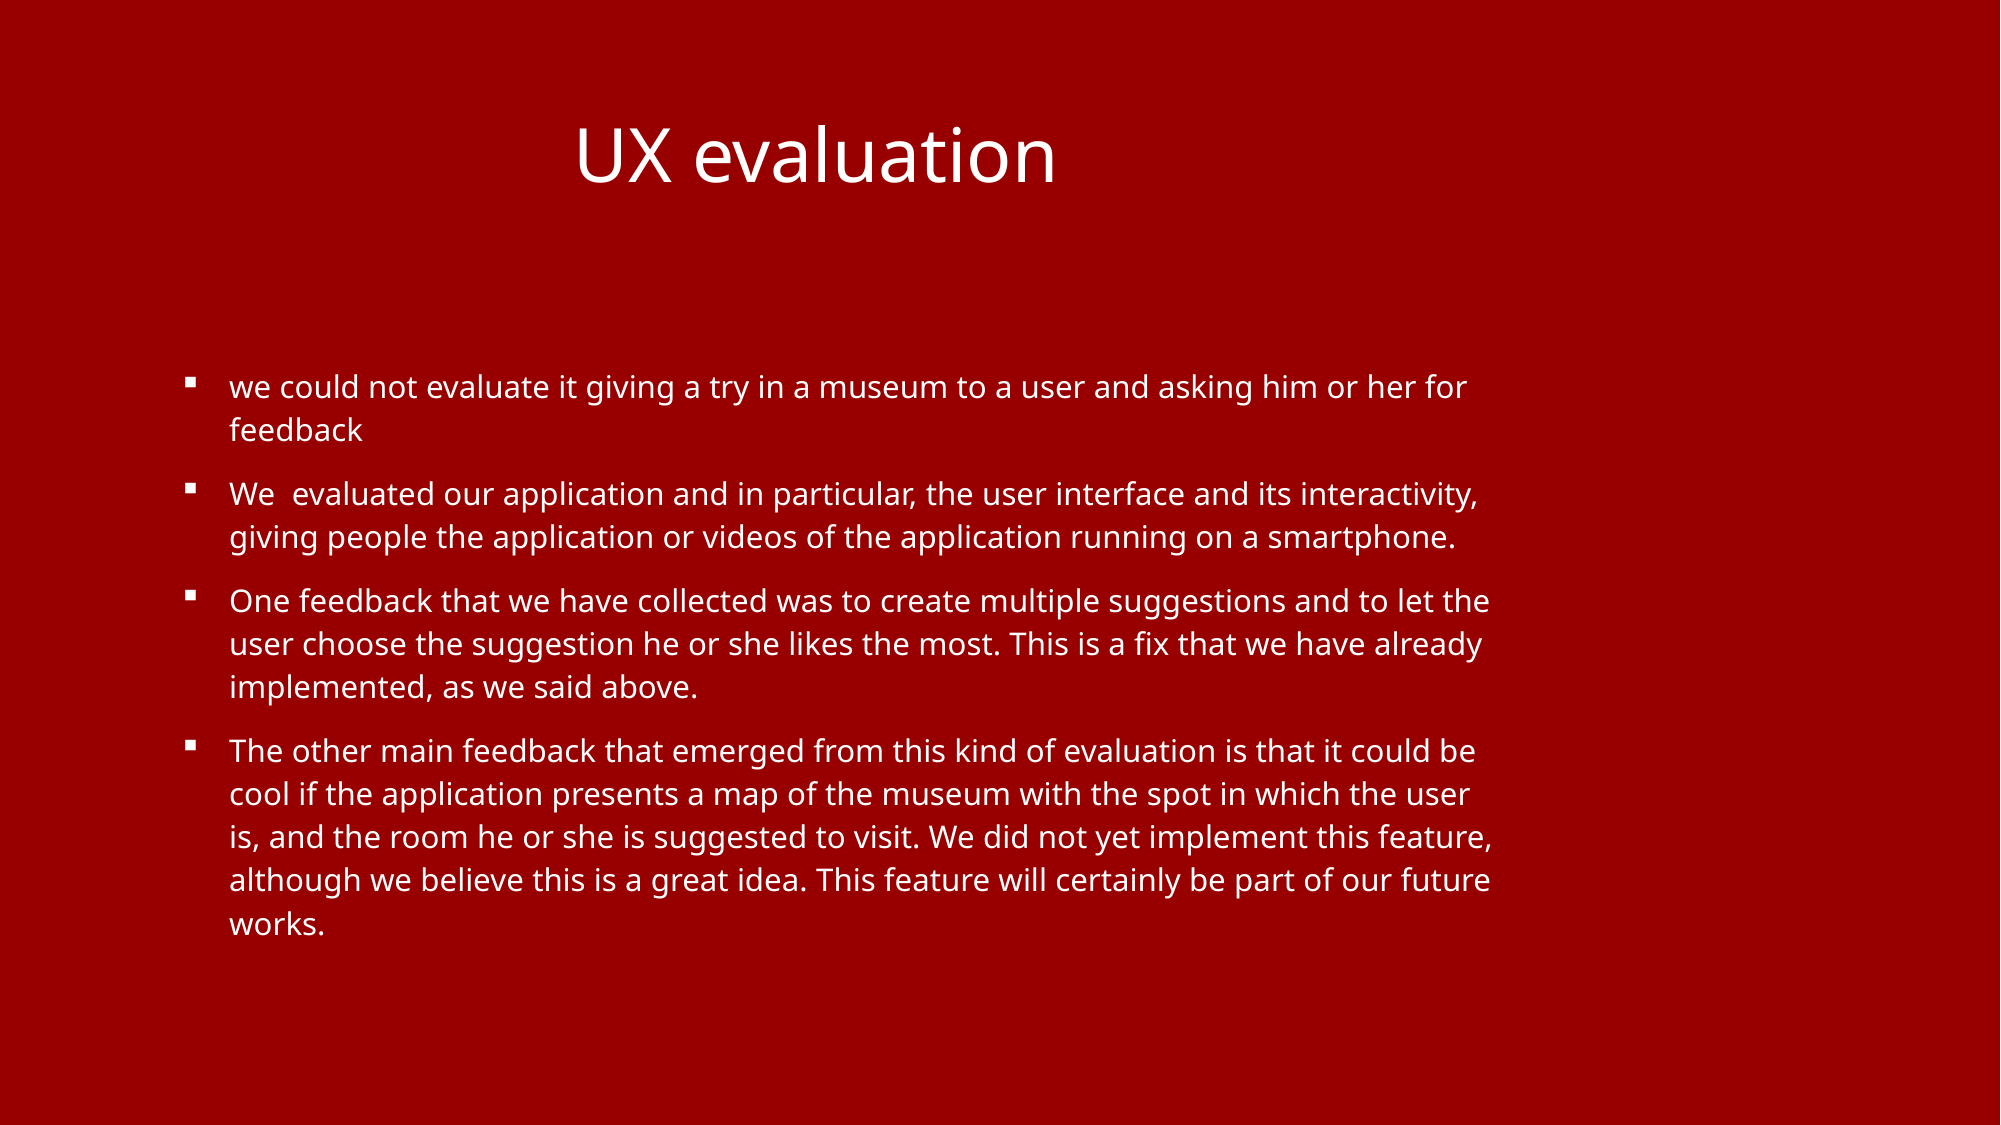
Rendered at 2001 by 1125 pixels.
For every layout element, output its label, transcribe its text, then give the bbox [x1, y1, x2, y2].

list we could not evaluate it giving a try in a museum to a user and asking him or her for feedback We evaluated our application and in particular, the user interface and its interactivity, giving people the application or videos of the application running on a smartphone. One feedback that we have collected was to create multiple suggestions and to let the user choose the suggestion he or she likes the most. This is a fix that we have already implemented, as we said above. The other main feedback that emerged from this kind of evaluation is that it could be cool if the application presents a map of the museum with the spot in which the user is, and the room he or she is suggested to visit. We did not yet implement this feature, although we believe this is a great idea. This feature will certainly be part of our future works. [111, 354, 1522, 992]
title UX evaluation [111, 99, 1522, 317]
